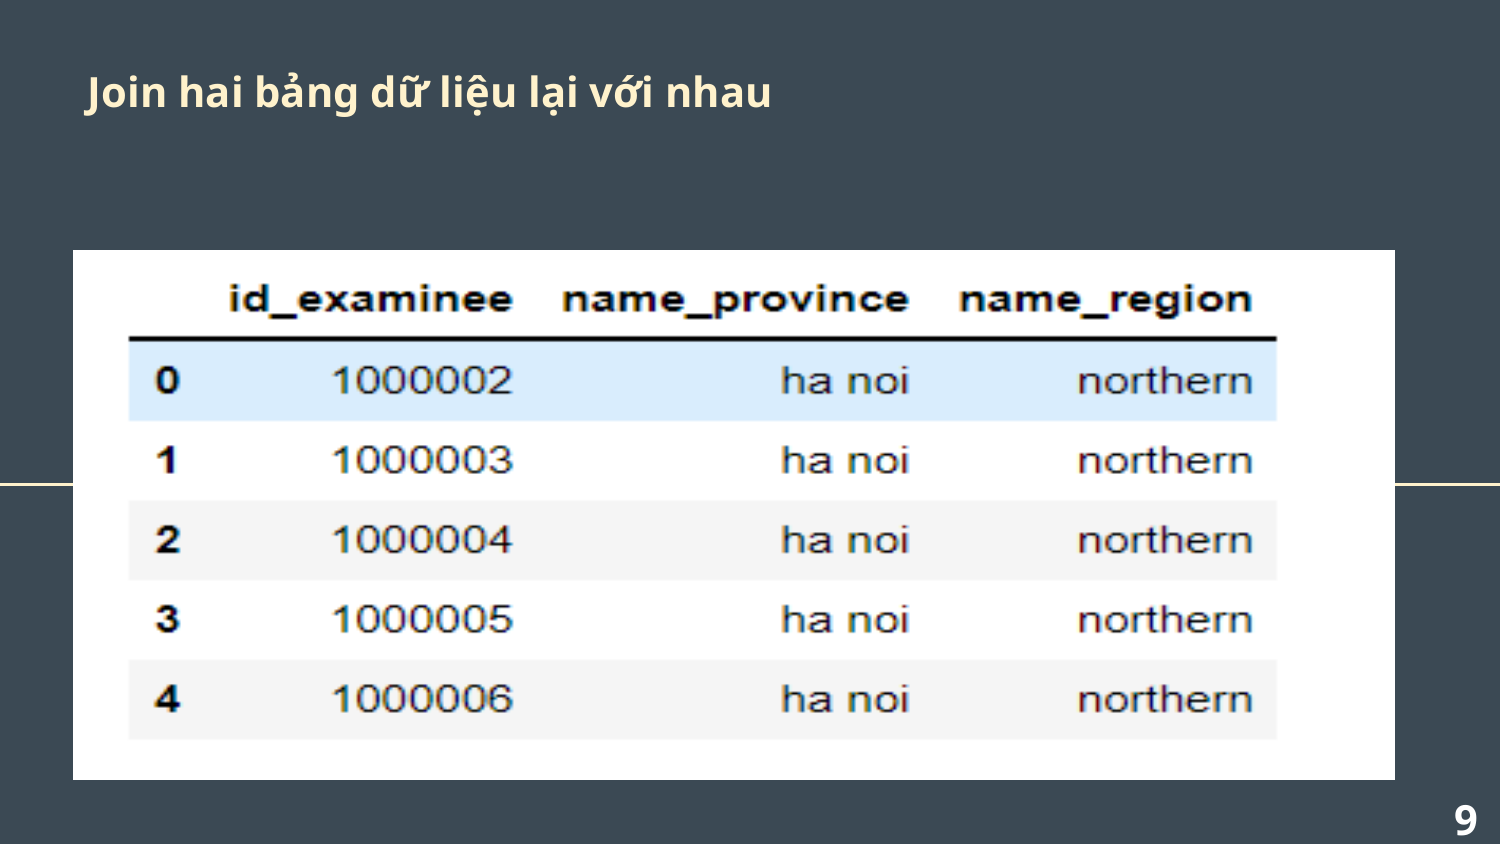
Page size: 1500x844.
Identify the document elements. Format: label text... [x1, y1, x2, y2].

slide_number ‹#› [1403, 779, 1494, 844]
text_box Join hai bảng dữ liệu lại với nhau [72, 51, 1374, 132]
picture [72, 250, 1395, 780]
